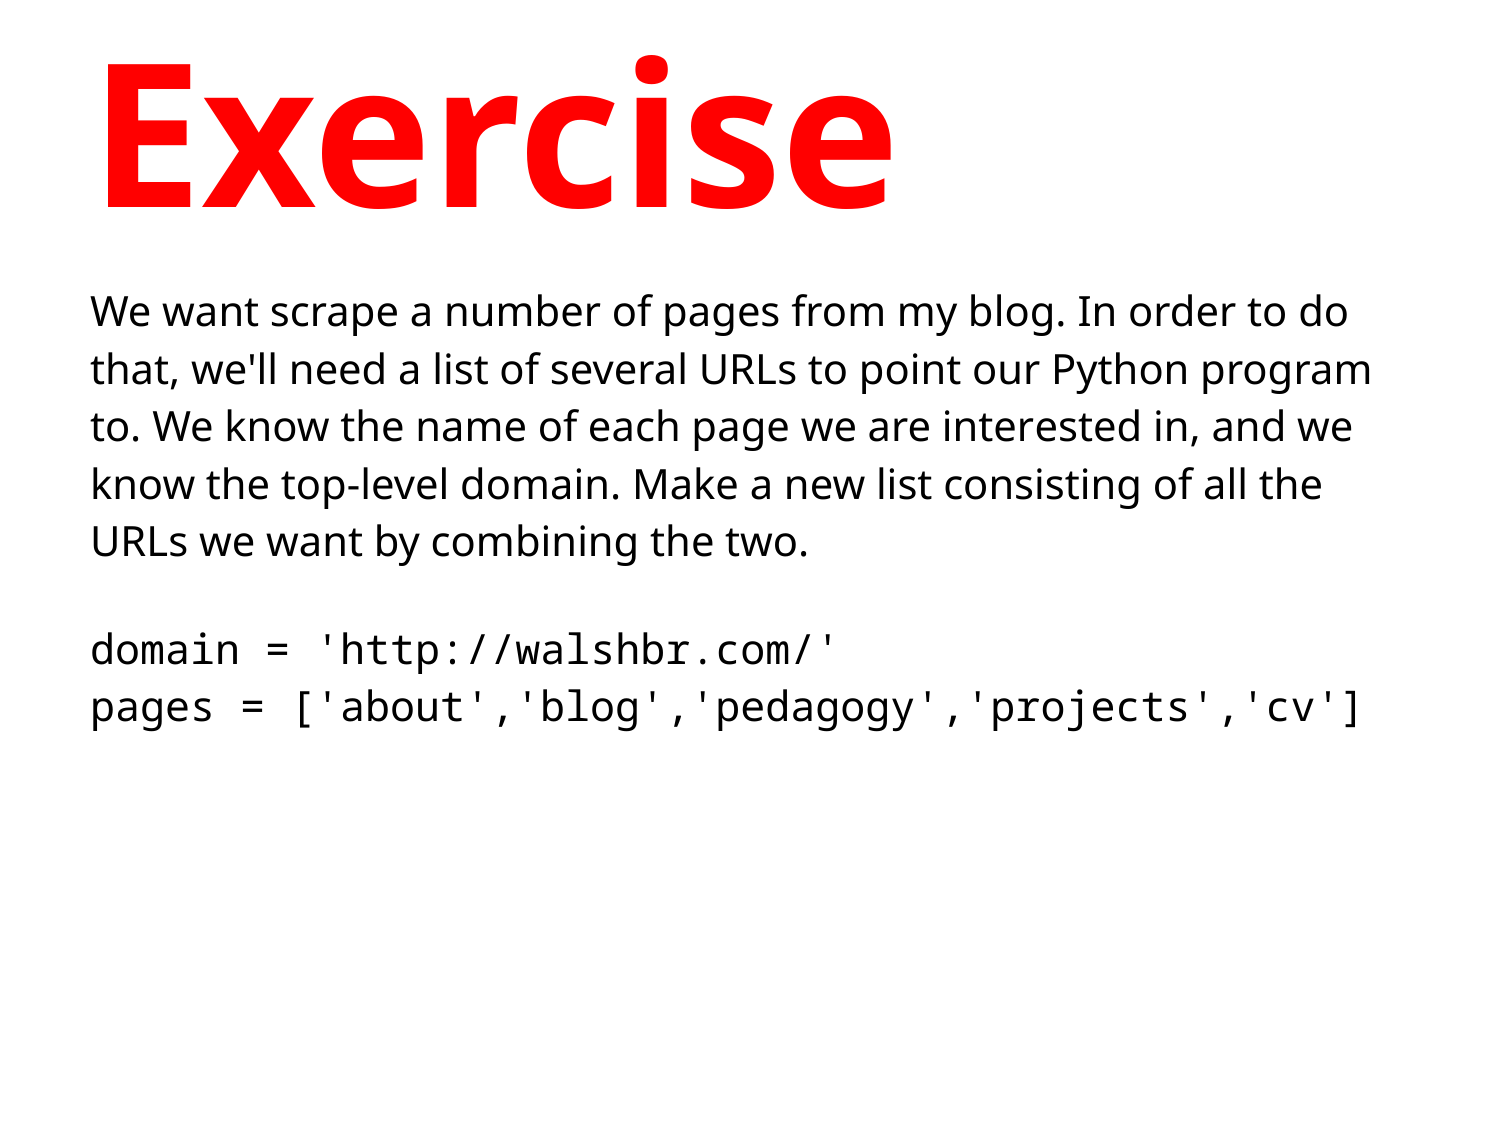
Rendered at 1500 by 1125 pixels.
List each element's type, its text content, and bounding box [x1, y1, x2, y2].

title Exercise [75, 45, 1425, 262]
list We want scrape a number of pages from my blog. In order to do that, we'll need a list of several URLs to point our Python program to. We know the name of each page we are interested in, and we know the top-level domain. Make a new list consisting of all the URLs we want by combining the two. domain = 'http://walshbr.com/' pages = ['about','blog','pedagogy','projects','cv'] [75, 262, 1425, 1078]
